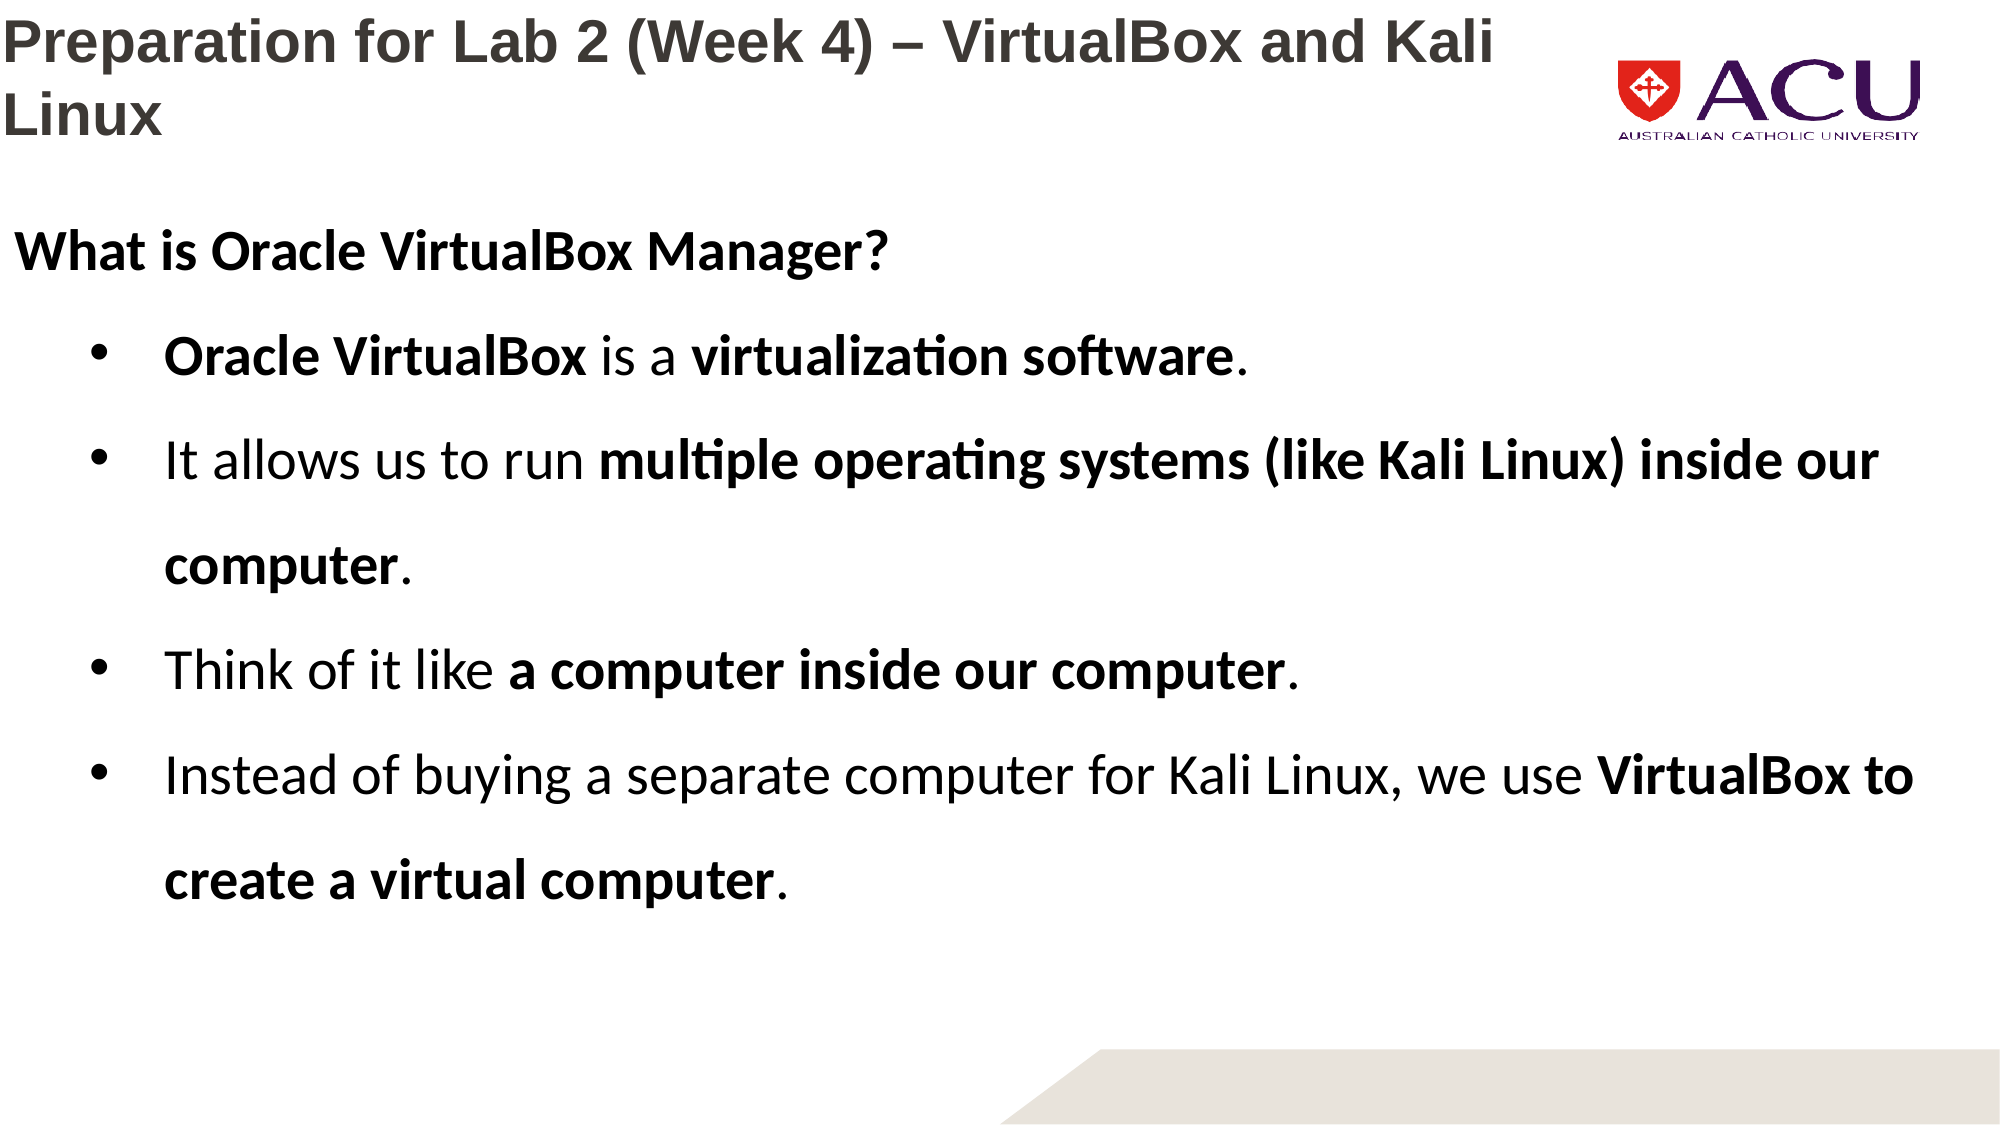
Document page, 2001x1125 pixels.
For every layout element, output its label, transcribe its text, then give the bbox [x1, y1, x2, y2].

text_box What is Oracle VirtualBox Manager? Oracle VirtualBox is a virtualization software. It allows us to run multiple operating systems (like Kali Linux) inside our computer. Think of it like a computer inside our computer. Instead of buying a separate computer for Kali Linux, we use VirtualBox to create a virtual computer. [0, 169, 2000, 919]
picture [1618, 59, 1920, 140]
title Preparation for Lab 2 (Week 4) – VirtualBox and Kali Linux [0, 0, 1571, 169]
